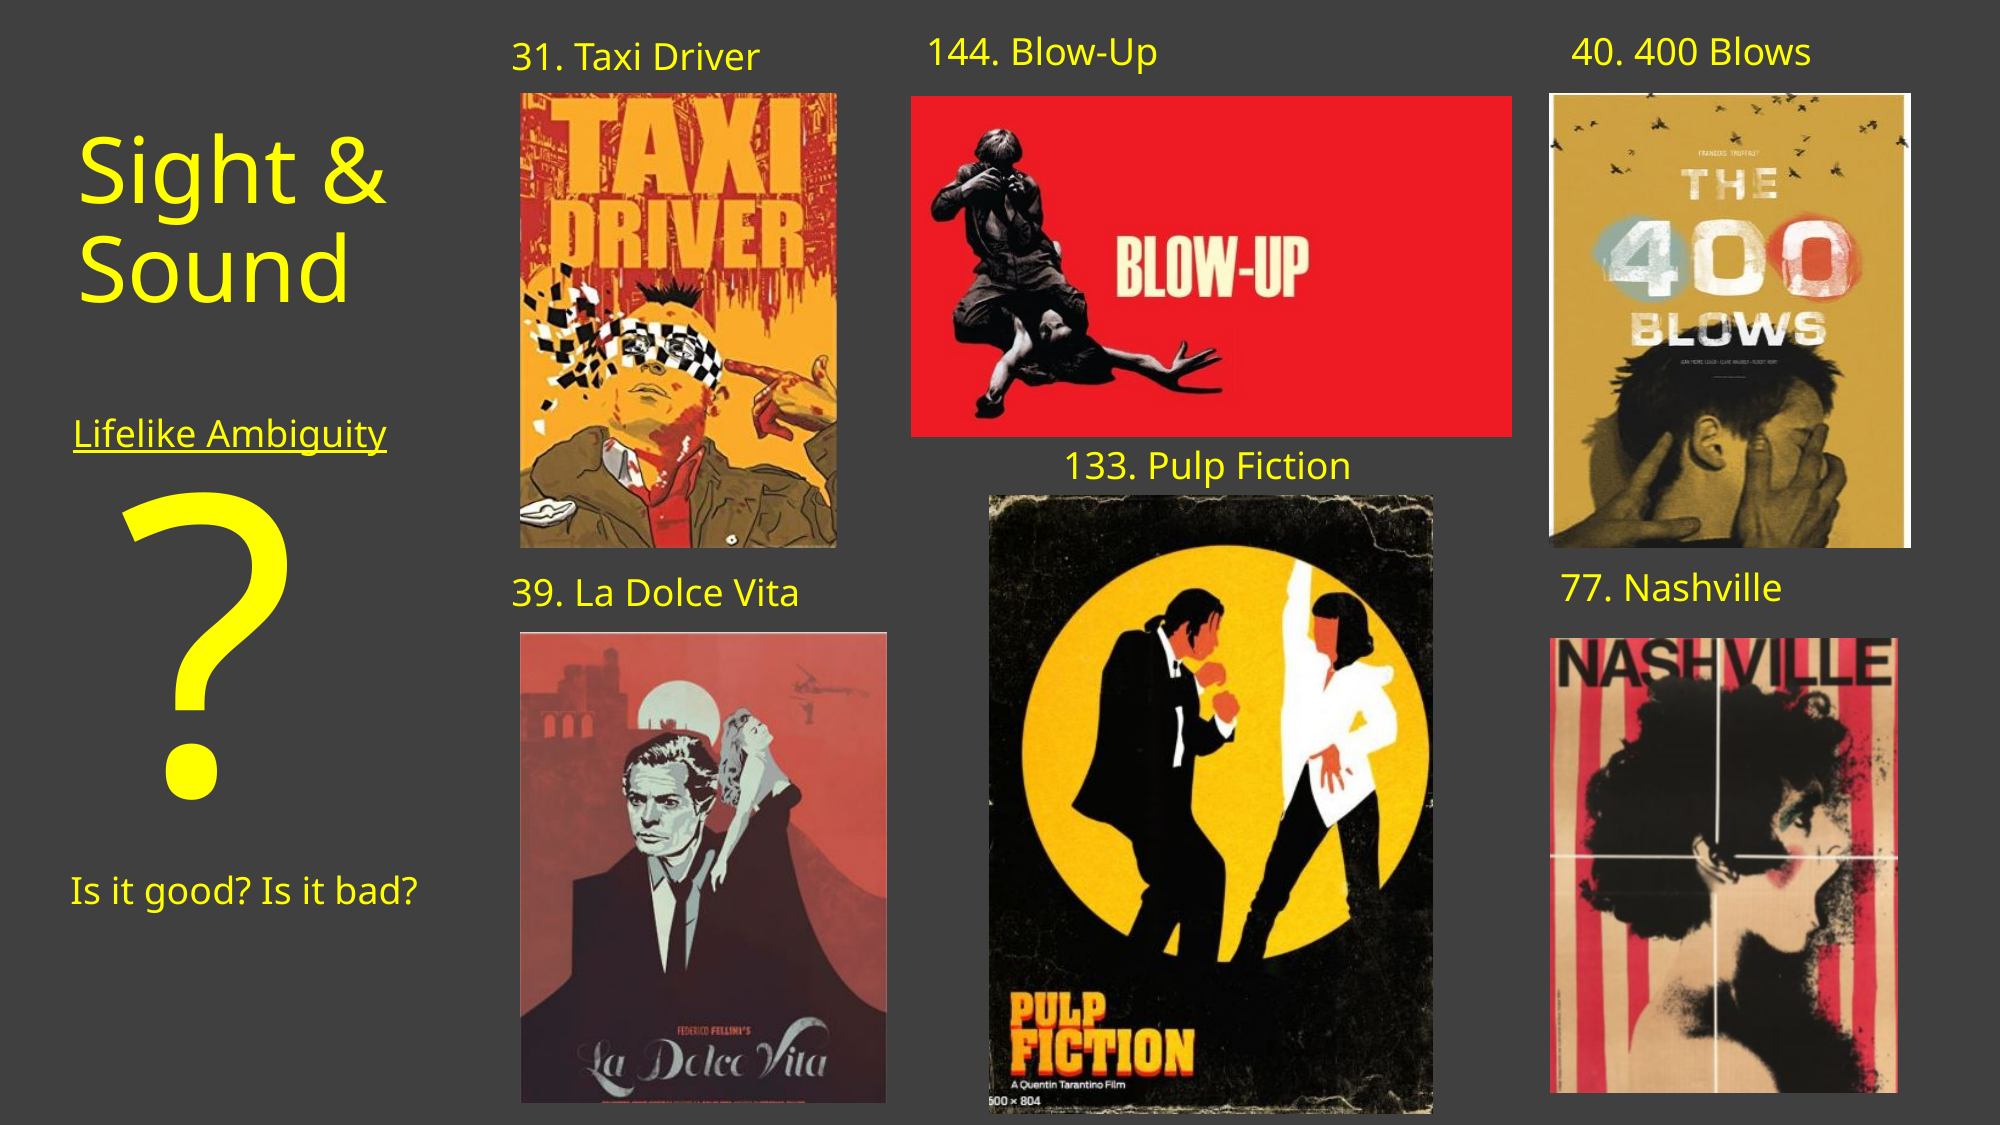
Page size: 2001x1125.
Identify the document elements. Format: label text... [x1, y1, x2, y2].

text_box 77. Nashville [1545, 556, 1937, 617]
text_box 39. La Dolce Vita [496, 561, 960, 622]
text_box ? [102, 370, 288, 859]
picture [911, 96, 1512, 437]
picture [989, 495, 1433, 1114]
text_box 31. Taxi Driver [496, 25, 802, 86]
text_box Lifelike Ambiguity [57, 402, 102, 462]
text_box 144. Blow-Up [911, 20, 1379, 81]
text_box Sight & Sound [62, 84, 407, 330]
text_box Is it good? Is it bad? [55, 859, 497, 920]
picture [520, 93, 837, 548]
text_box Lifelike Ambiguity [288, 402, 520, 462]
picture [520, 632, 887, 1103]
picture [1550, 638, 1898, 1093]
text_box 40. 400 Blows [1556, 20, 2000, 81]
text_box 133. Pulp Fiction [1048, 437, 1512, 495]
picture [1549, 93, 1911, 548]
